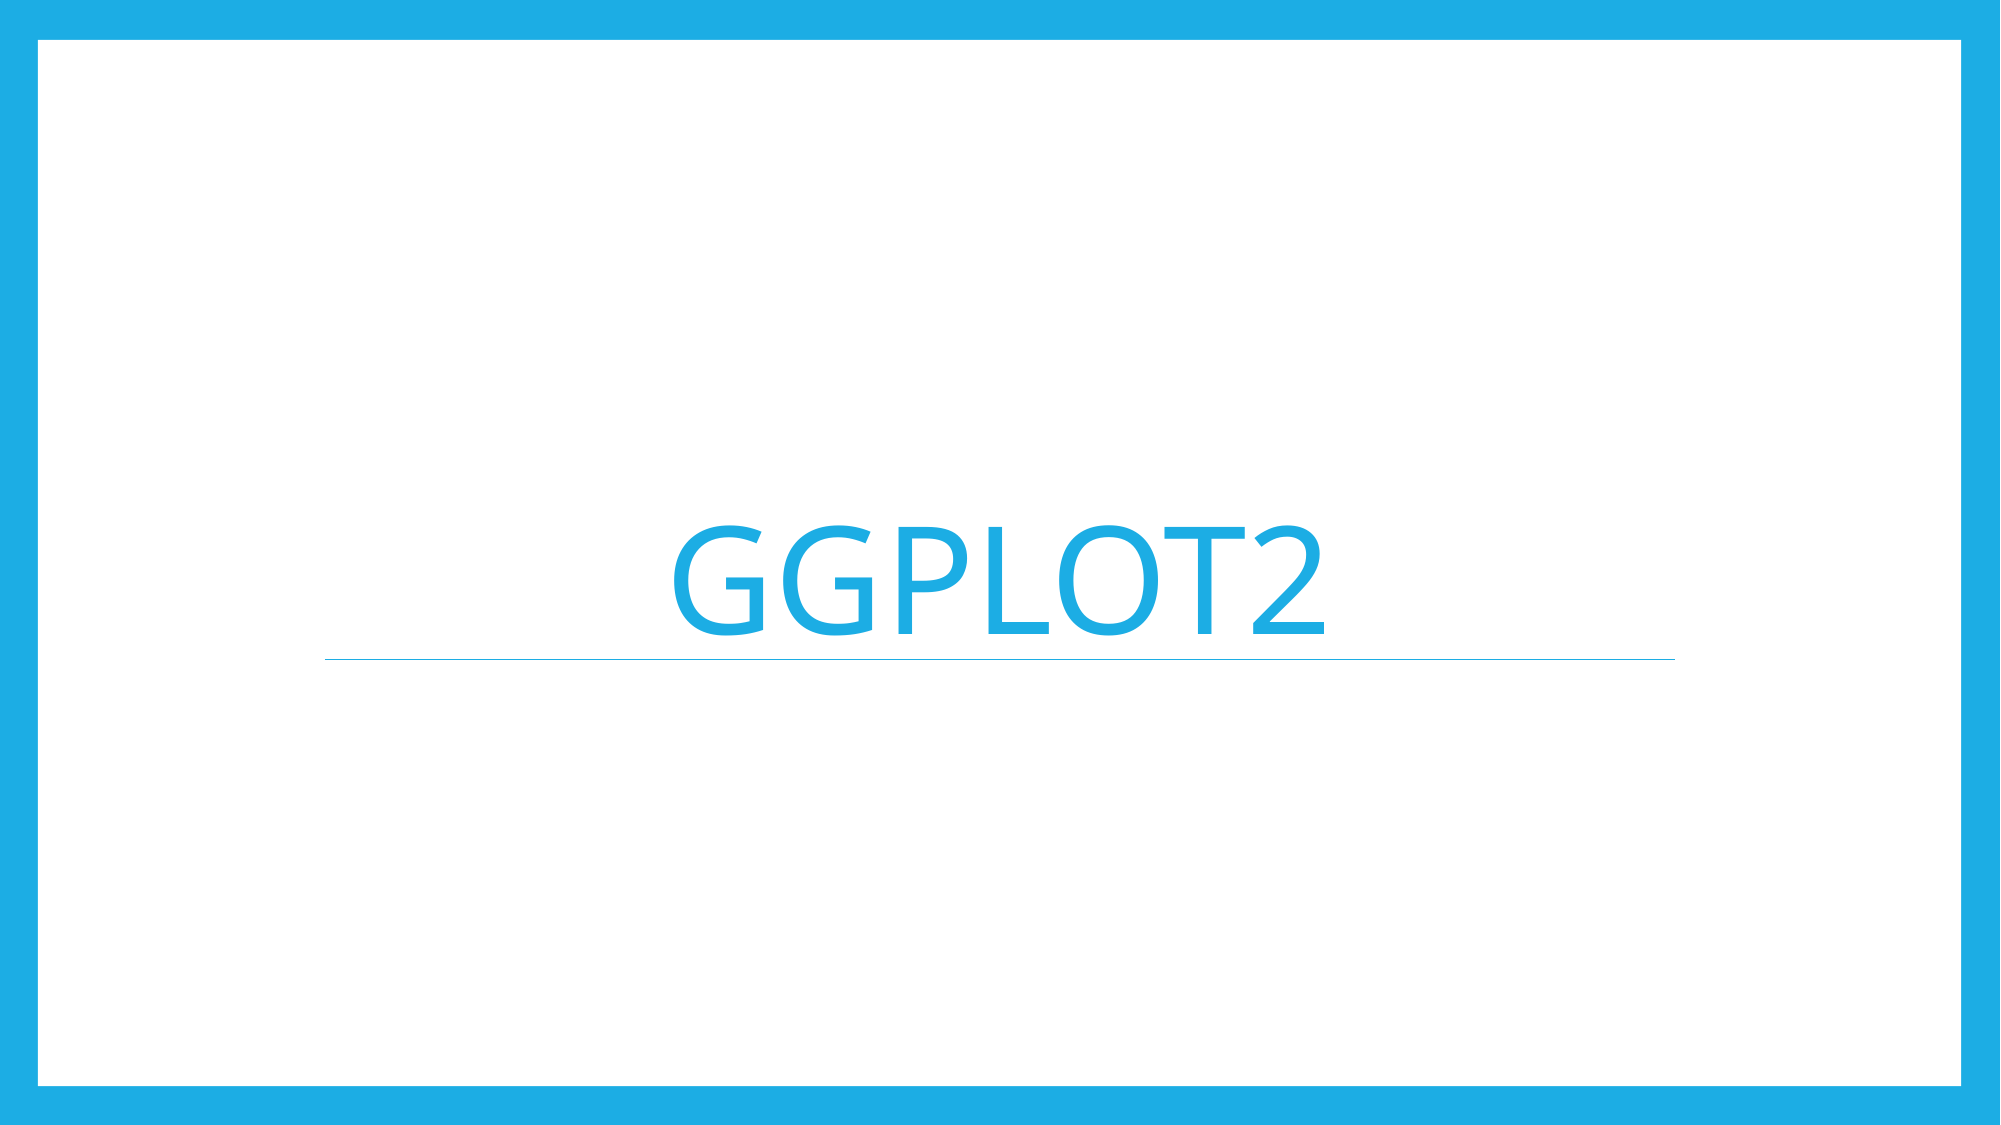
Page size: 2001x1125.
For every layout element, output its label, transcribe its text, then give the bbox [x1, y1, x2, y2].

title Ggplot2 [181, 192, 1817, 673]
